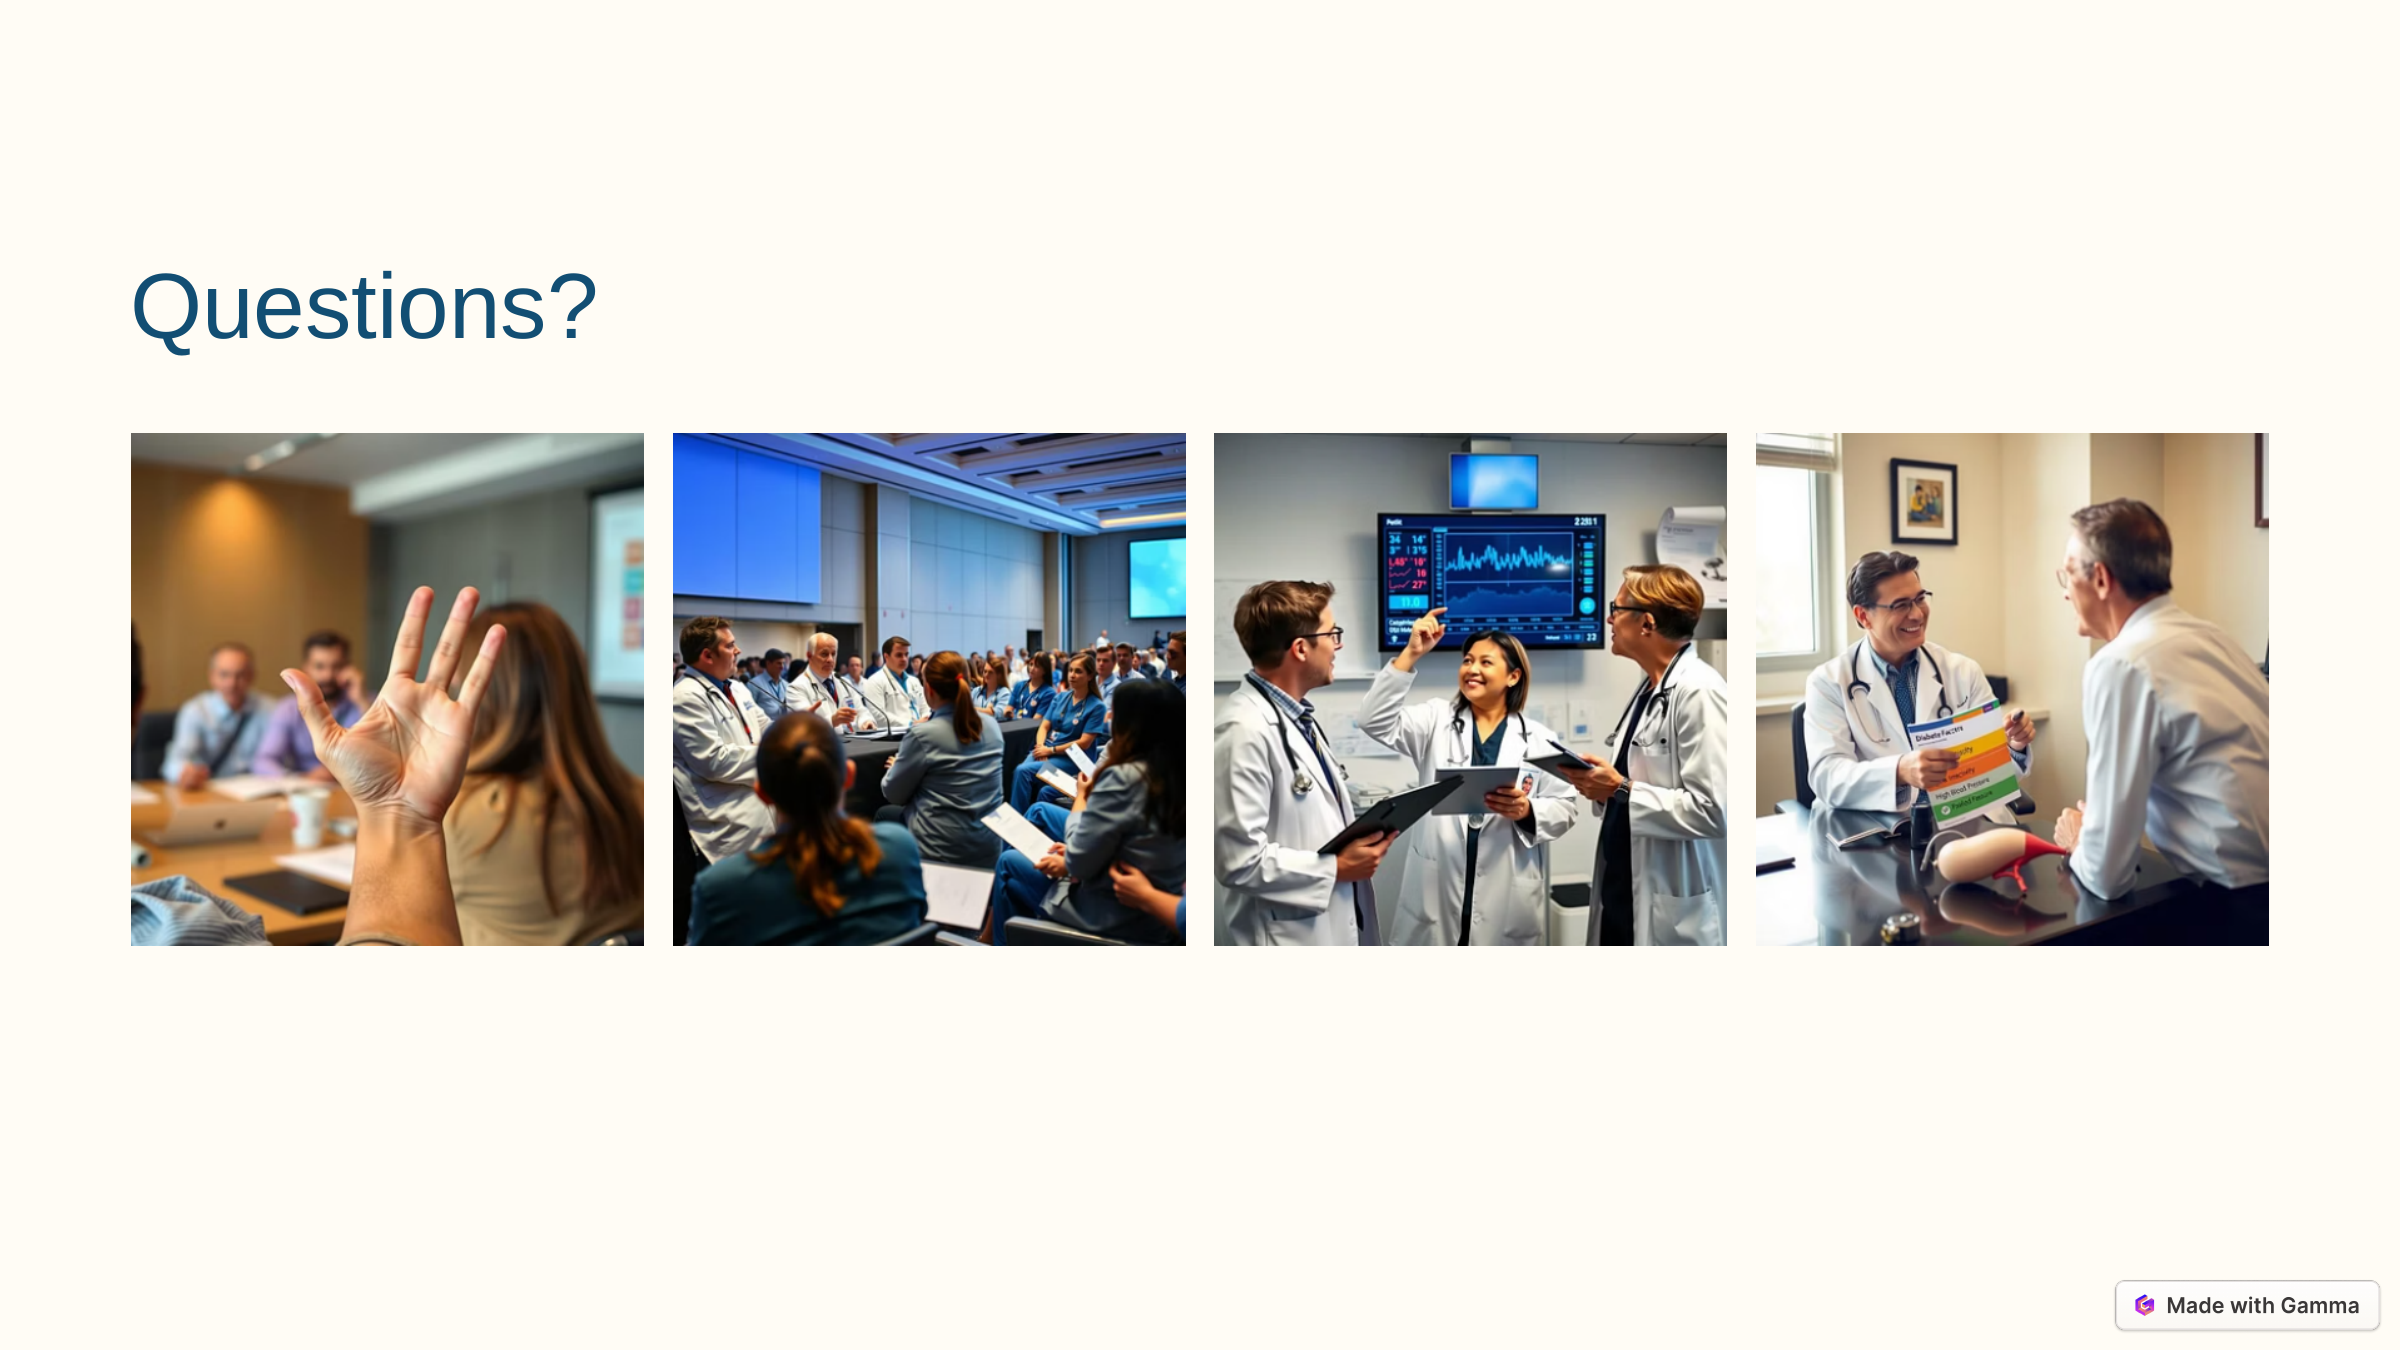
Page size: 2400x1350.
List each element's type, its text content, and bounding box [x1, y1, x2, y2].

picture [131, 433, 644, 947]
picture [1756, 433, 2269, 947]
text_box Questions? [130, 219, 661, 336]
picture [2106, 1271, 2389, 1339]
picture [672, 433, 1186, 947]
picture [1214, 433, 1728, 947]
